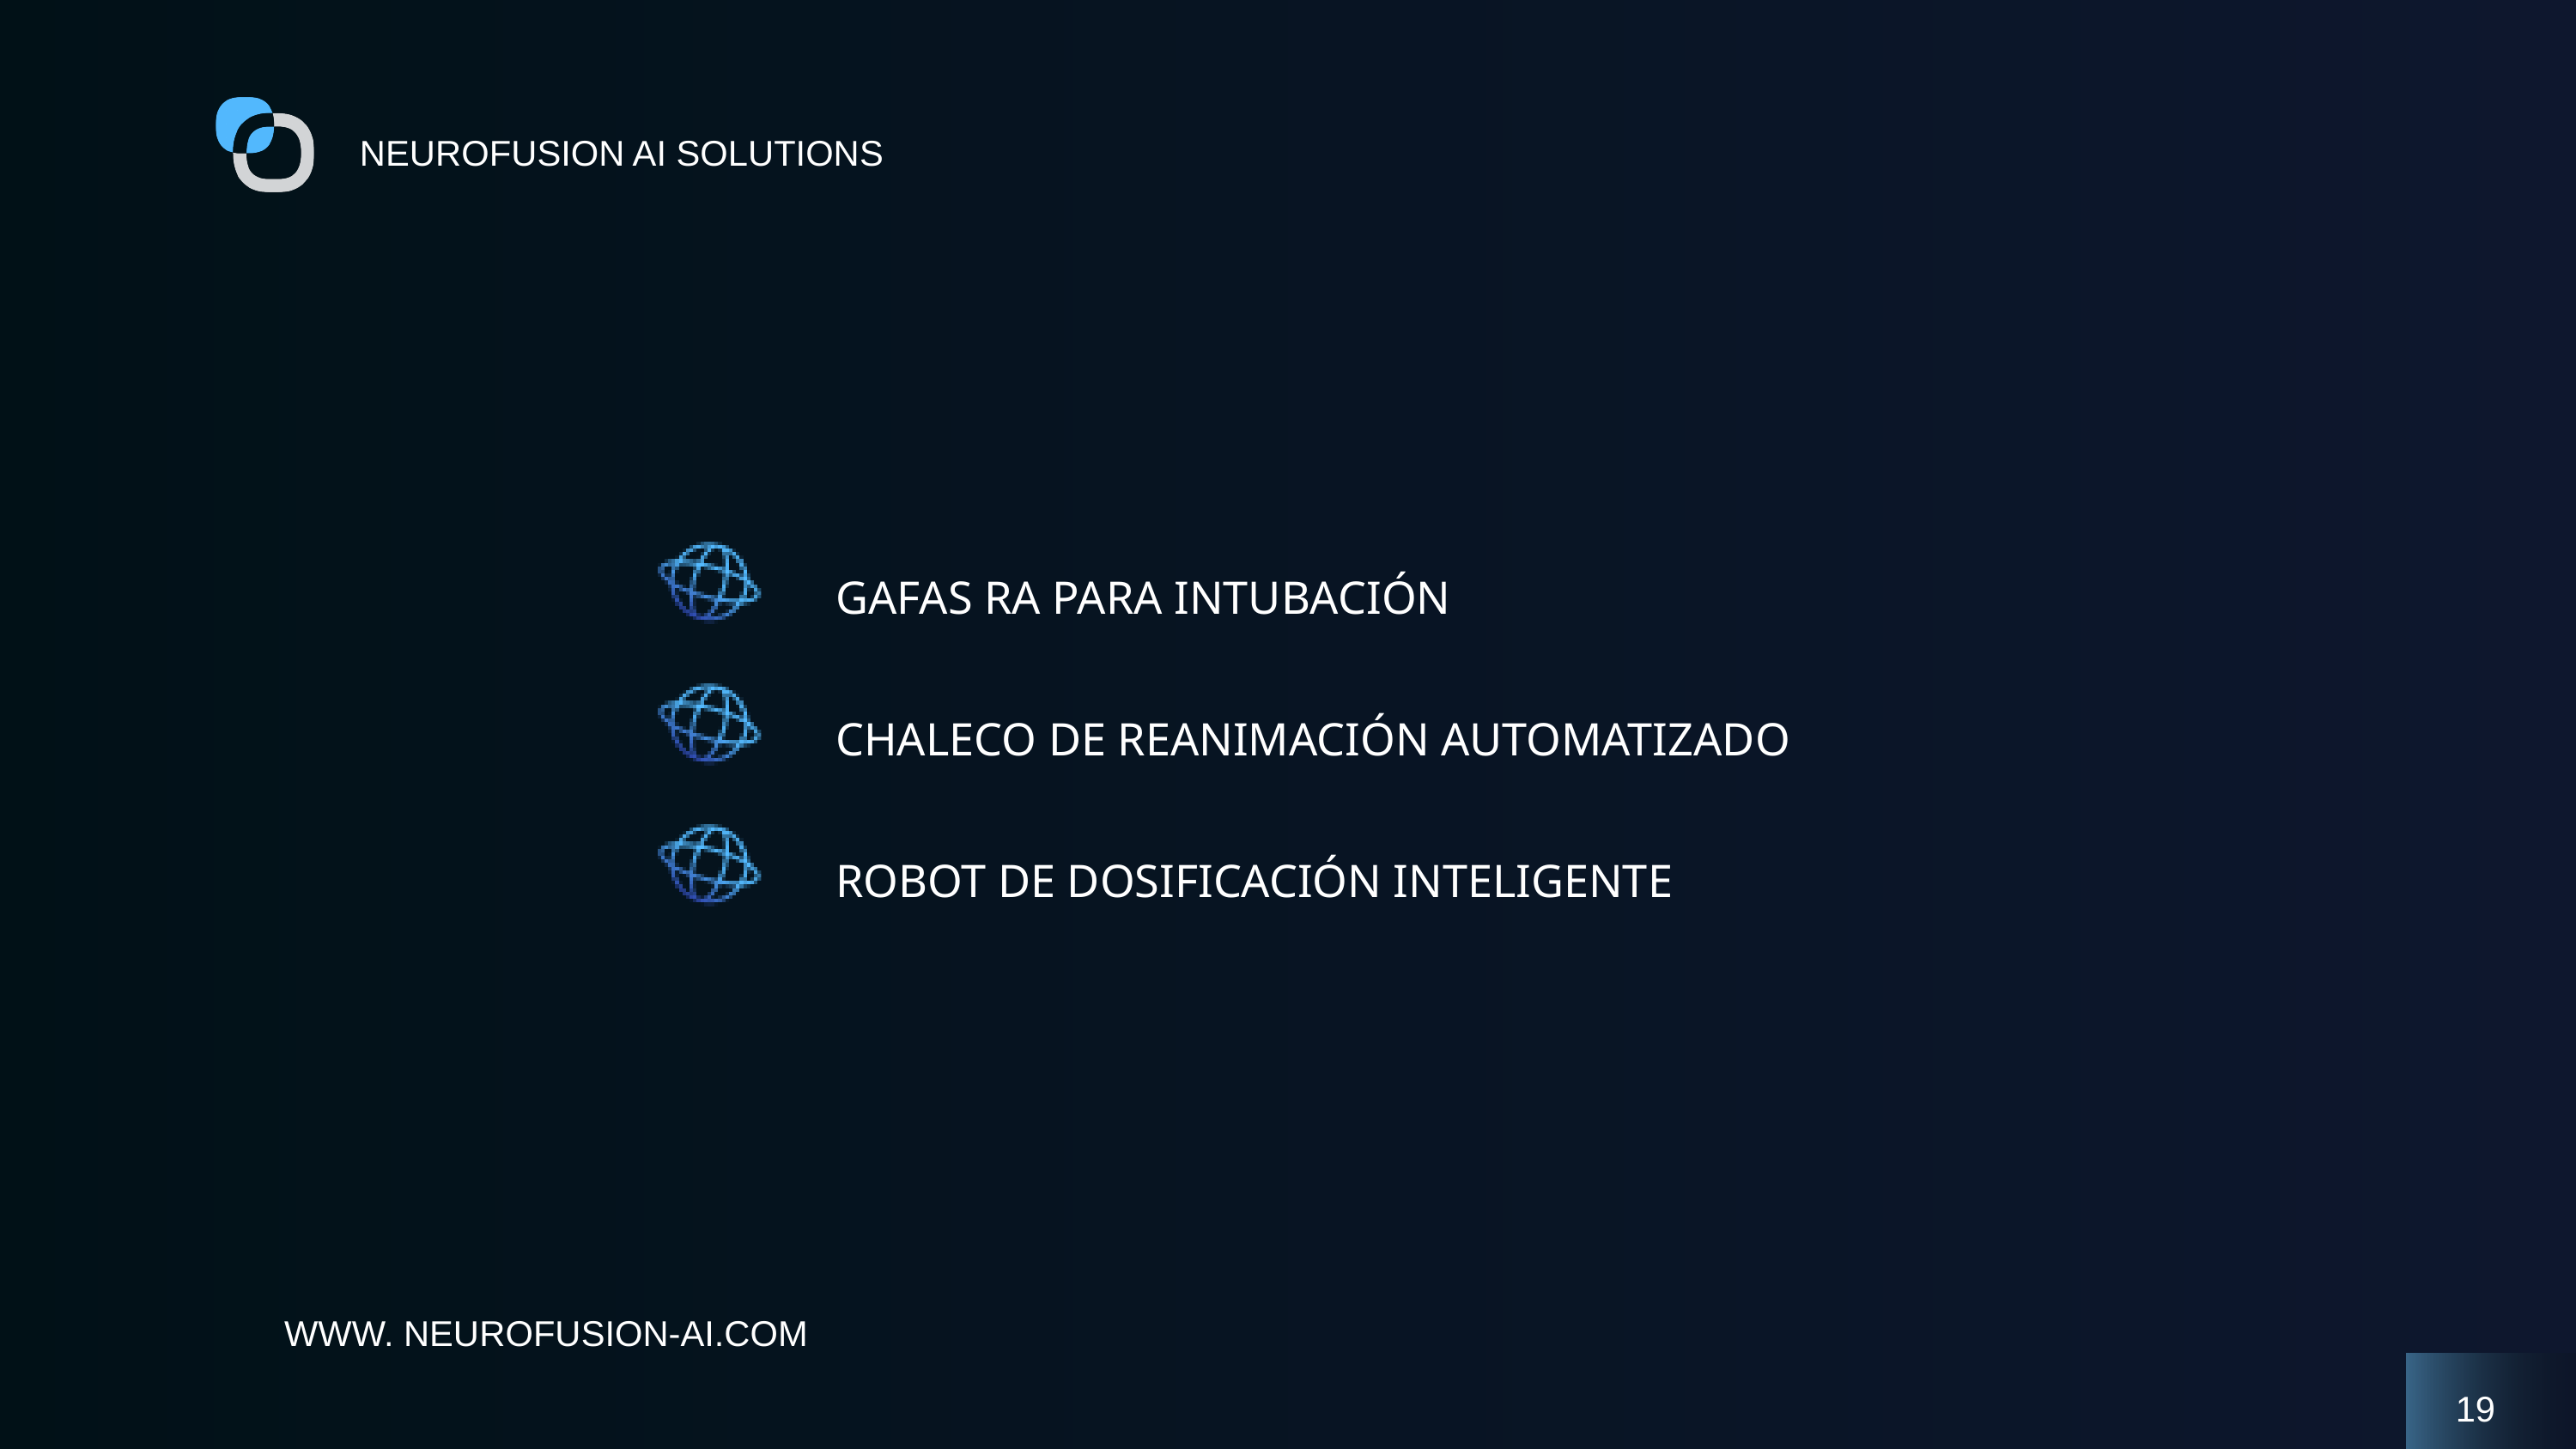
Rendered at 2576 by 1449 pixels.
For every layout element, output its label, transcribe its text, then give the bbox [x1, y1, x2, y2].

text_box [658, 683, 762, 766]
text_box [216, 97, 314, 192]
text_box CHALECO DE REANIMACIÓN AUTOMATIZADO [835, 689, 1872, 766]
text_box [658, 824, 762, 907]
text_box [658, 542, 762, 624]
text_box WWW. NEUROFUSION-AI.COM [284, 1293, 914, 1354]
text_box ROBOT DE DOSIFICACIÓN INTELIGENTE [835, 830, 1884, 906]
text_box NEUROFUSION AI SOLUTIONS [349, 112, 962, 173]
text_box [2406, 1332, 2576, 1449]
text_box GAFAS RA PARA INTUBACIÓN [835, 548, 1918, 624]
